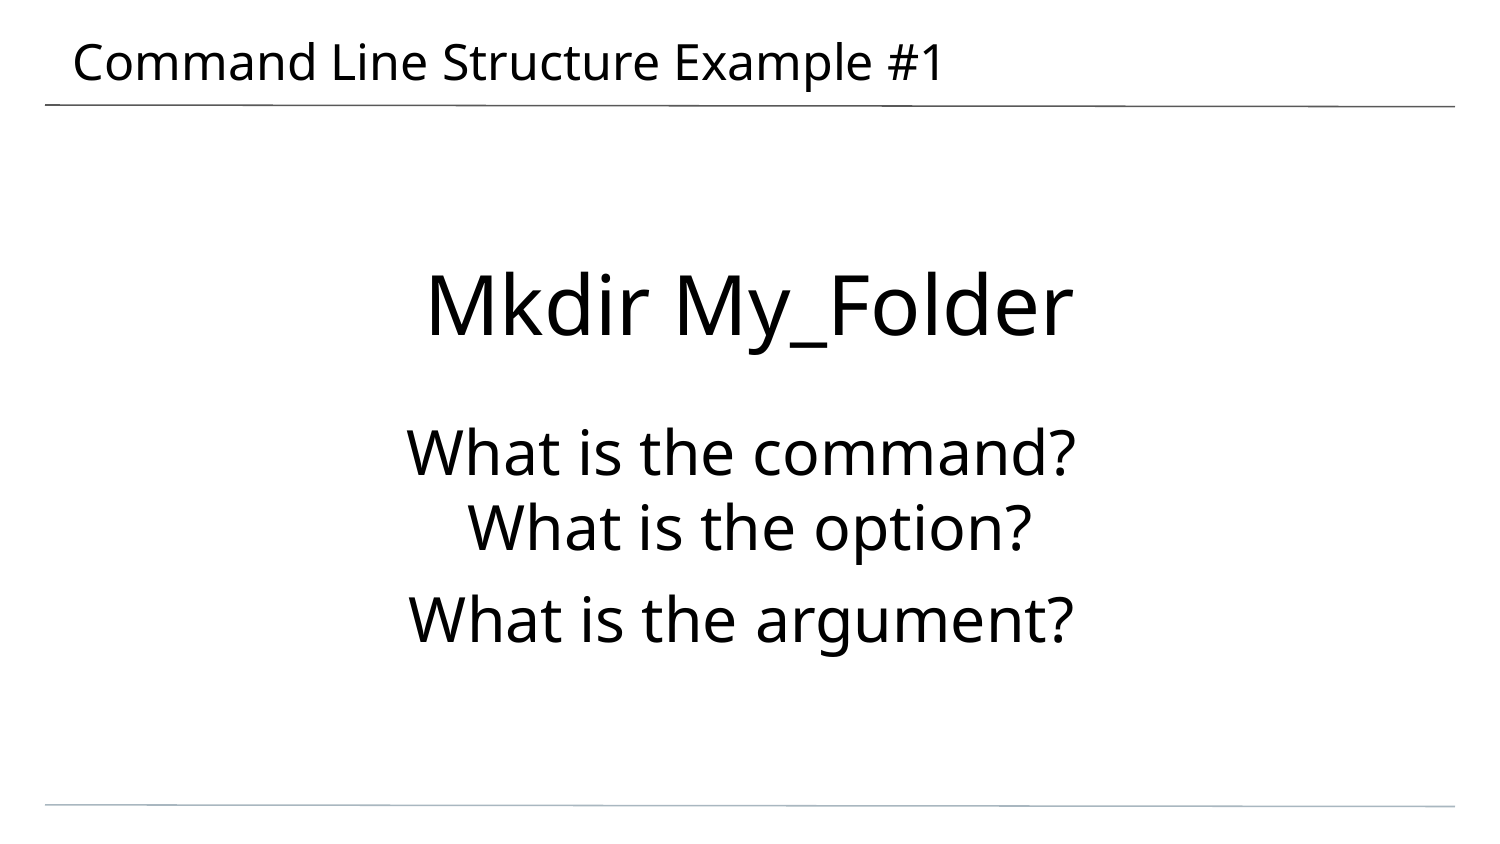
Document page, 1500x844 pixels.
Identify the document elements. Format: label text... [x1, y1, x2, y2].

subtitle Mkdir My_Folder [0, 222, 1500, 365]
list What is the command? What is the option? What is the argument? [0, 413, 1500, 805]
title Command Line Structure Example #1 [0, 0, 1500, 88]
